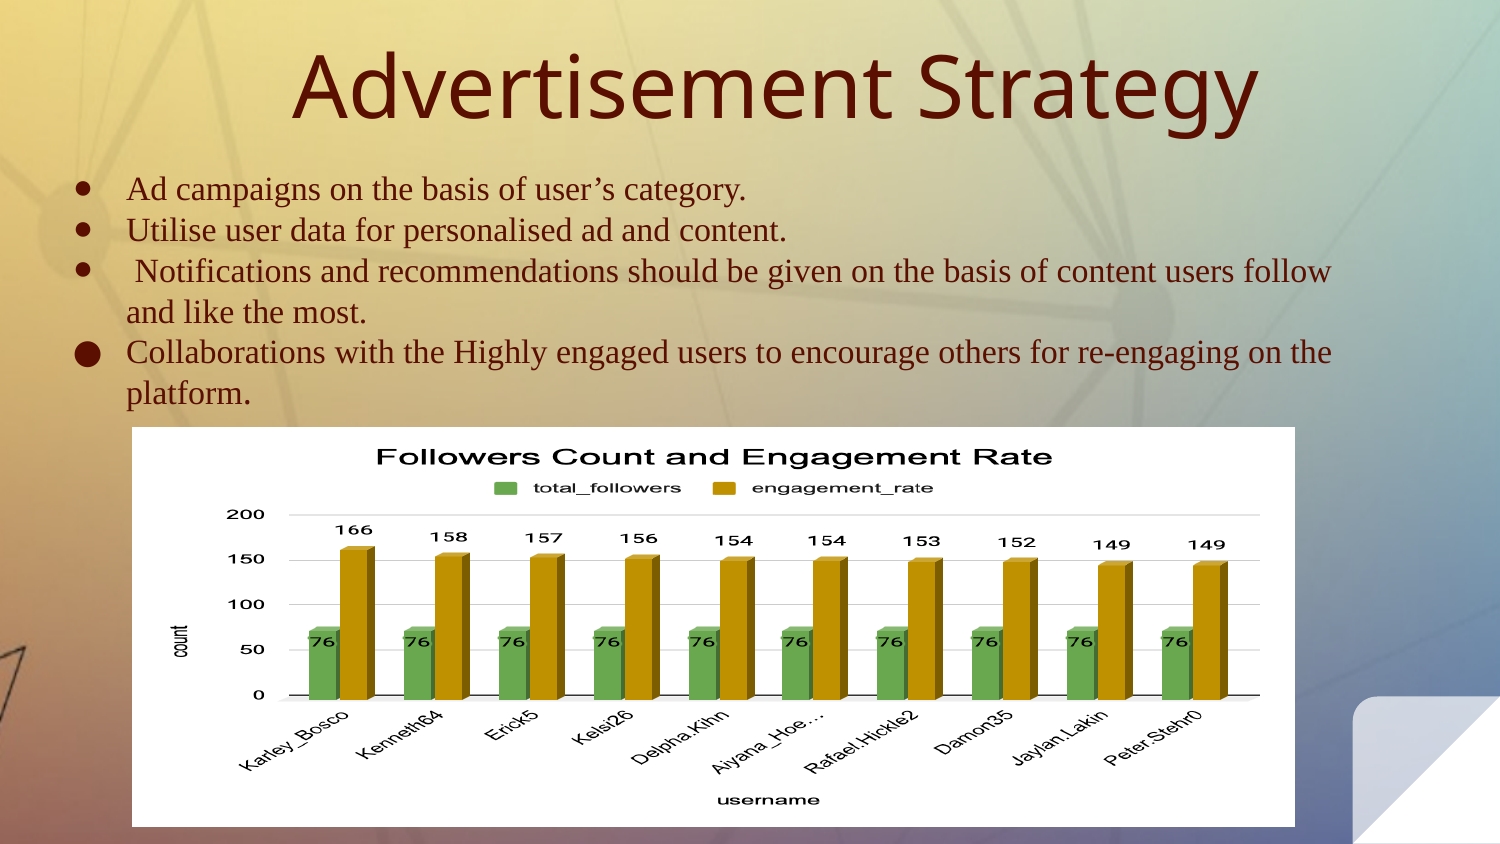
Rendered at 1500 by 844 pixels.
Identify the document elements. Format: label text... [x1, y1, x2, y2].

subtitle Ad campaigns on the basis of user’s category. Utilise user data for personalised ad and content. Notifications and recommendations should be given on the basis of content users follow and like the most. Collaborations with the Highly engaged users to encourage others for re-engaging on the platform. [39, 151, 1388, 428]
picture [0, 0, 1500, 844]
title Advertisement Strategy [64, 0, 1413, 152]
